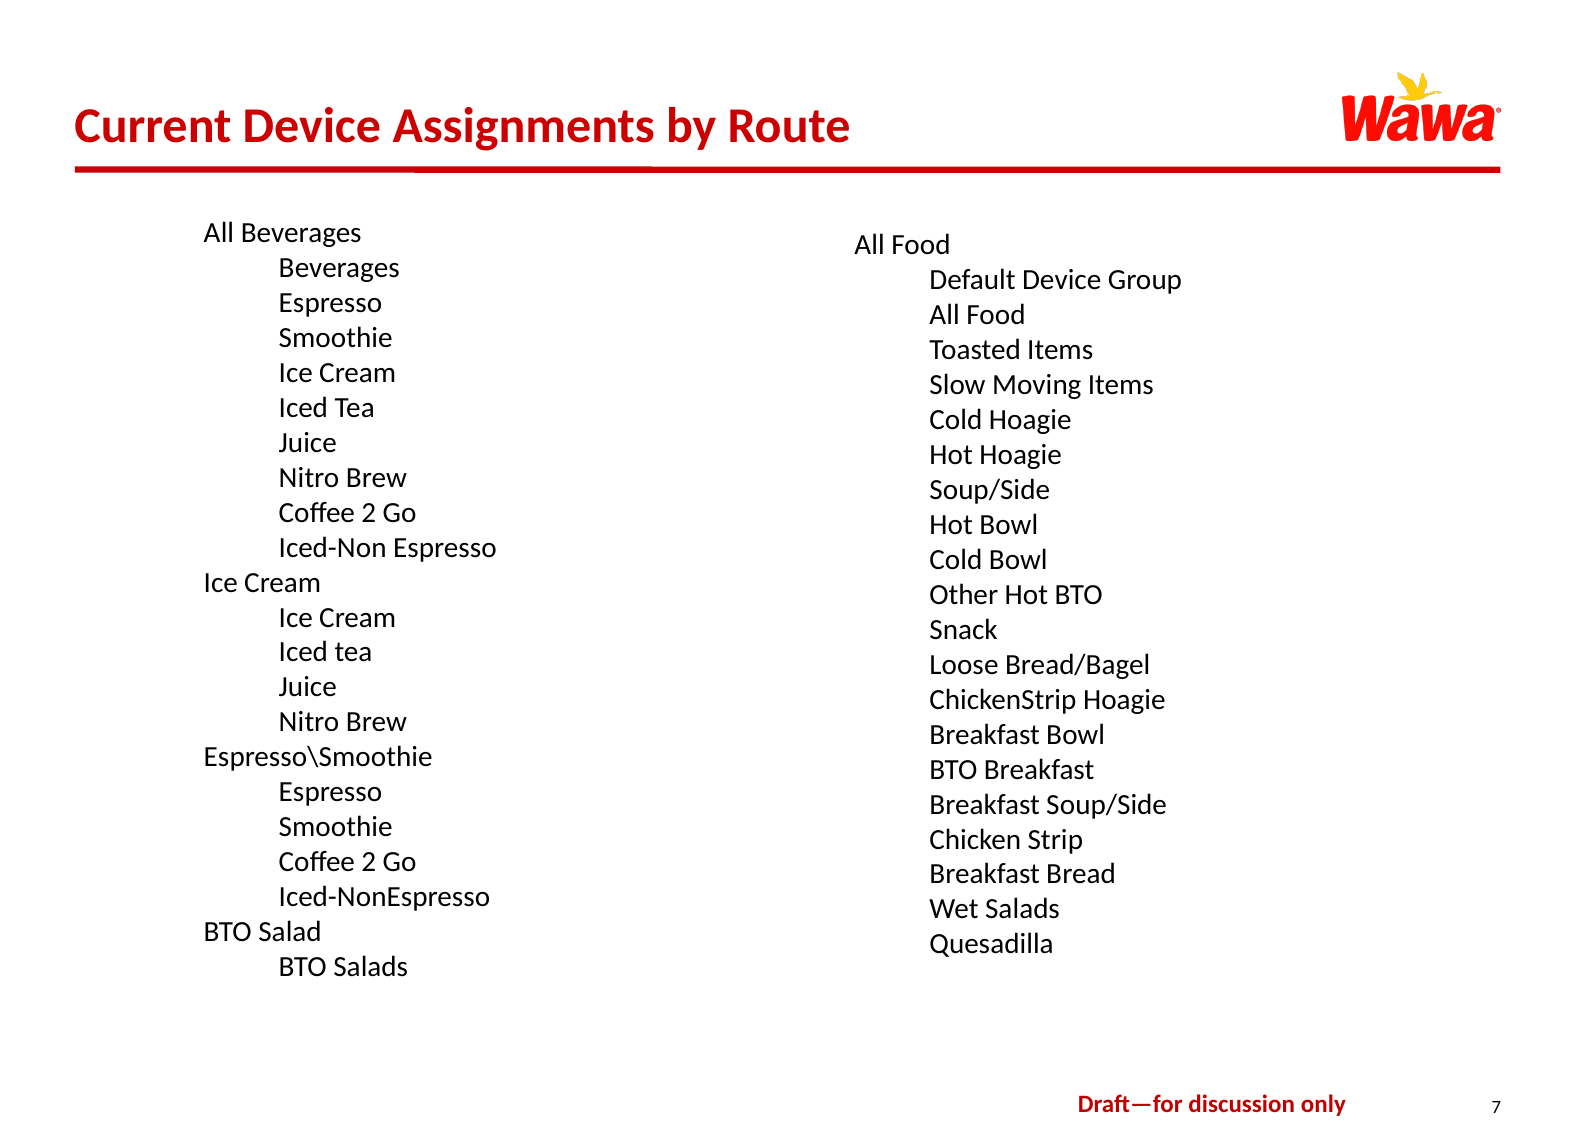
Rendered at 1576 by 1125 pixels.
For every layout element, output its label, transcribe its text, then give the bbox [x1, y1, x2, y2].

text_box All Food Default Device Group All Food Toasted Items Slow Moving Items Cold Hoagie Hot Hoagie Soup/Side Hot Bowl Cold Bowl Other Hot BTO Snack Loose Bread/Bagel ChickenStrip Hoagie Breakfast Bowl BTO Breakfast Breakfast Soup/Side Chicken Strip Breakfast Bread Wet Salads Quesadilla [839, 210, 1198, 975]
title Current Device Assignments by Route [74, 53, 1304, 160]
picture [1342, 72, 1501, 141]
text_box All Beverages Beverages Espresso Smoothie Ice Cream Iced Tea Juice Nitro Brew Coffee 2 Go Iced-Non Espresso Ice Cream Ice Cream Iced tea Juice Nitro Brew Espresso\Smoothie Espresso Smoothie Coffee 2 Go Iced-NonEspresso BTO Salad BTO Salads [189, 198, 513, 998]
